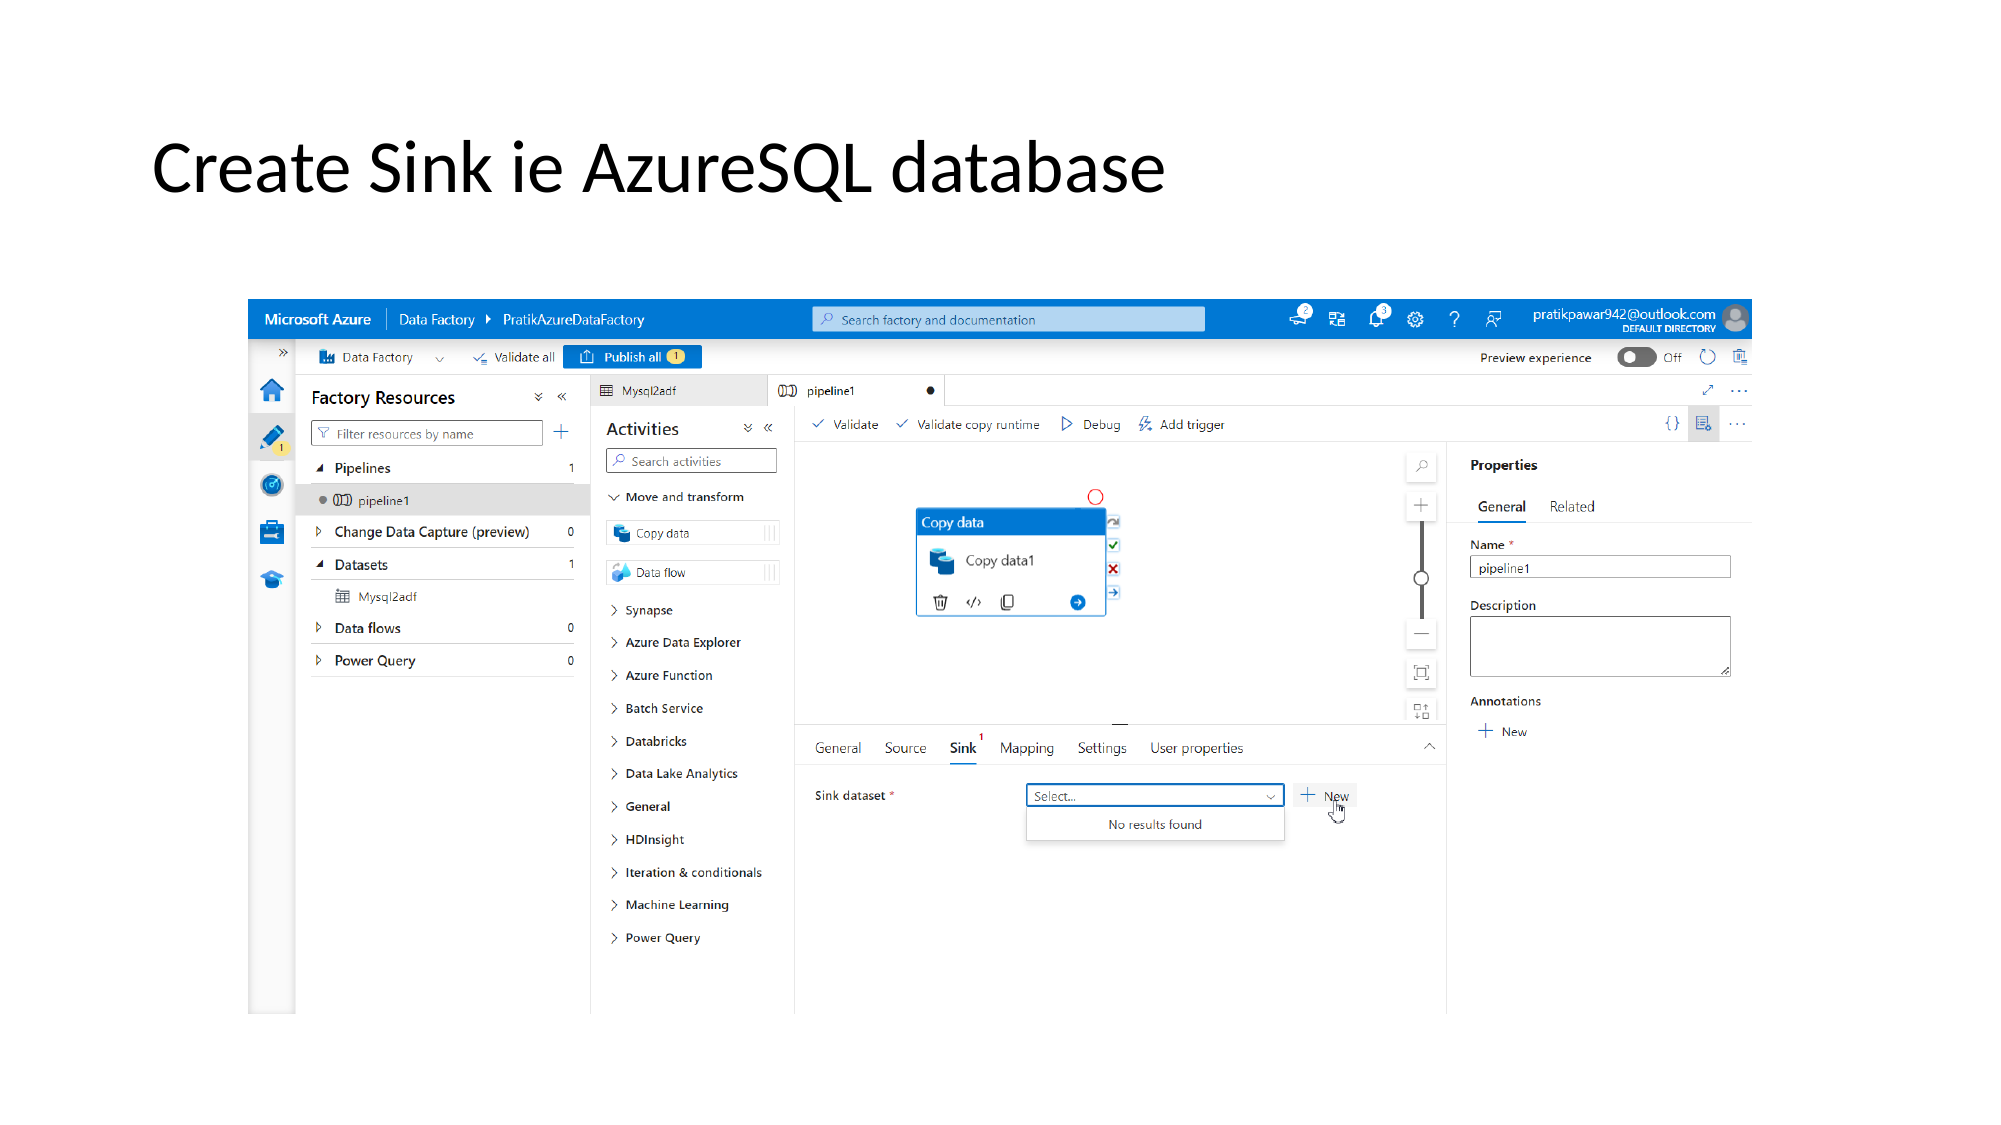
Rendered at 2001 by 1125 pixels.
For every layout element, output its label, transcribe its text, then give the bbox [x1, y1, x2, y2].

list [248, 299, 1752, 1014]
title Create Sink ie AzureSQL database [137, 59, 1863, 278]
